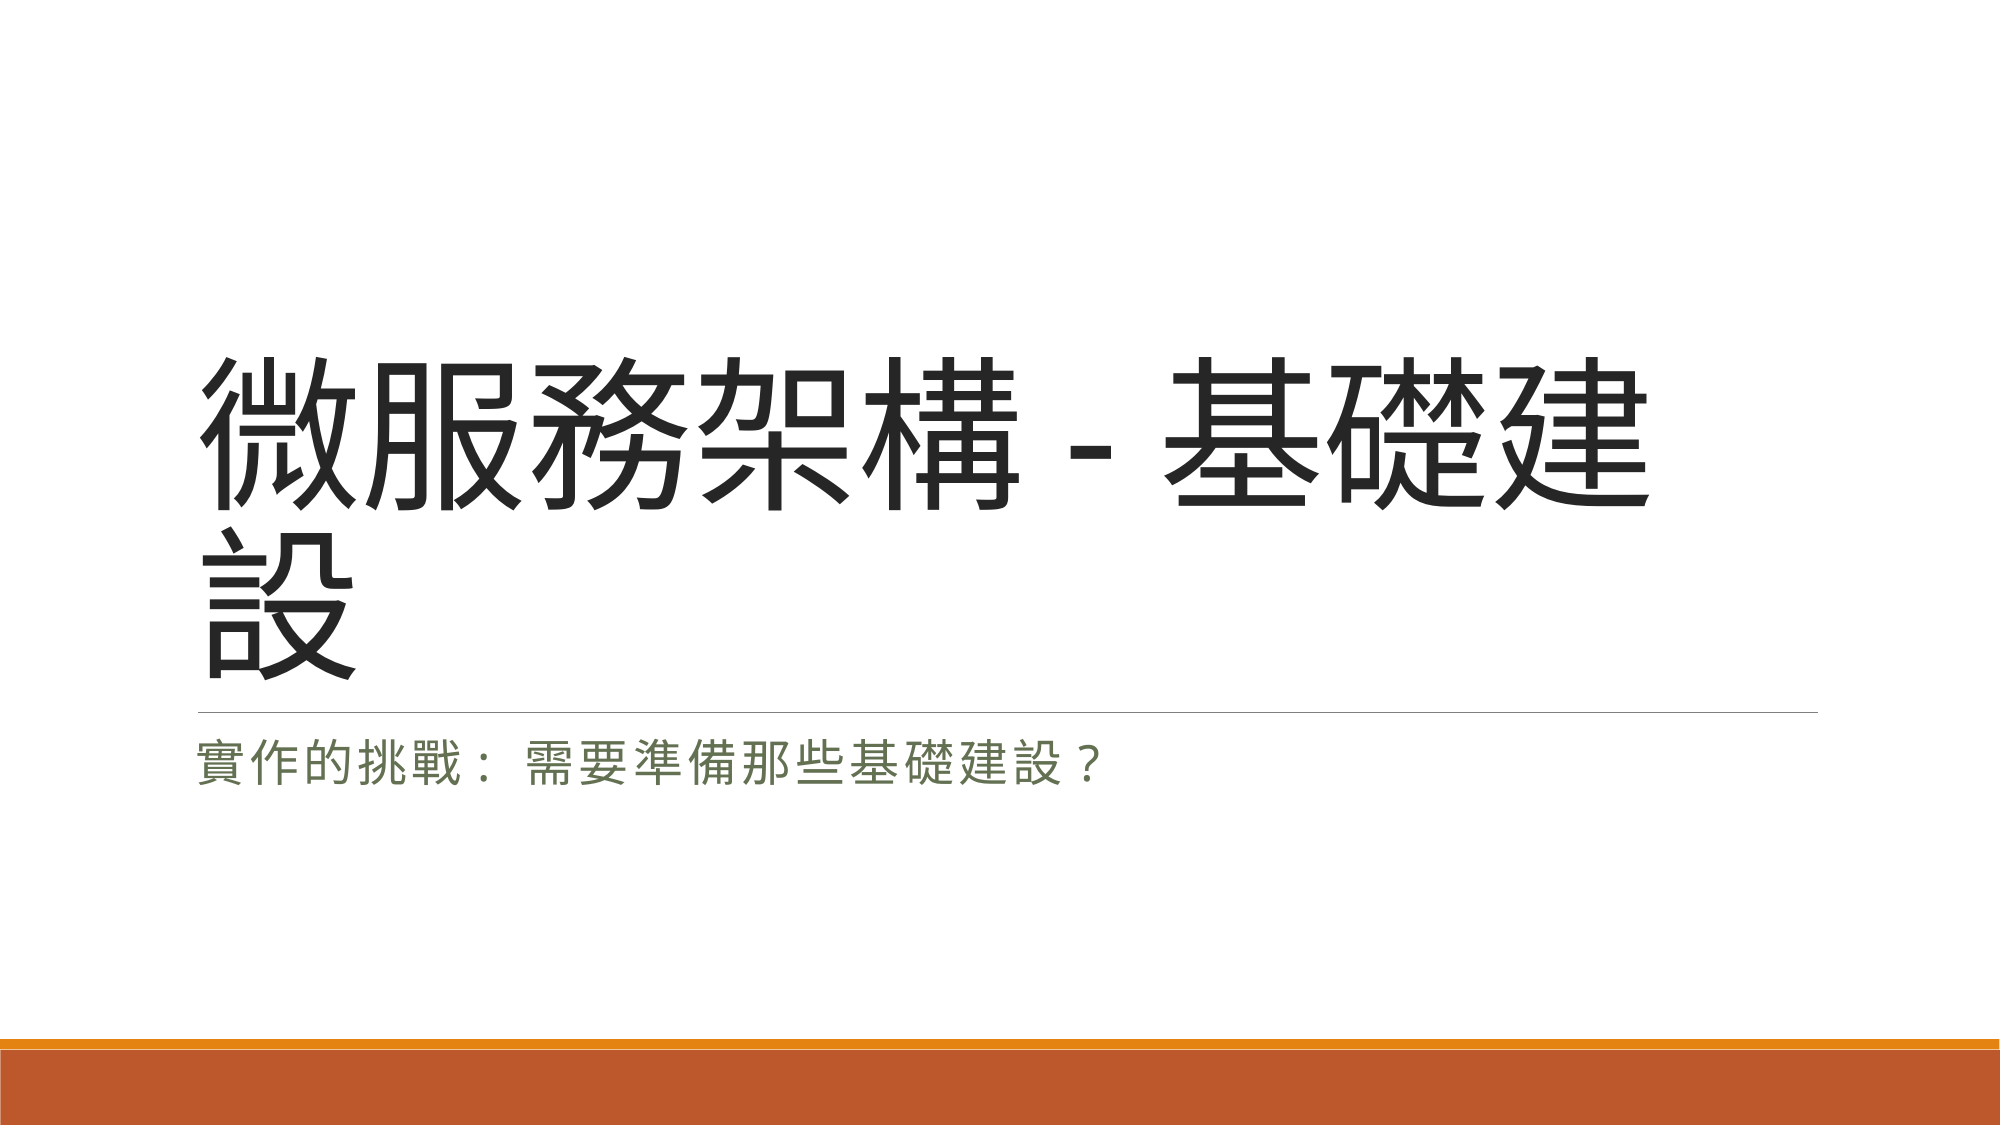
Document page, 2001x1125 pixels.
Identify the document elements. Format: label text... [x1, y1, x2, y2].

title 微服務架構-基礎建設 [180, 124, 1830, 710]
list 實作的挑戰: 需要準備那些基礎建設? [180, 730, 1830, 918]
